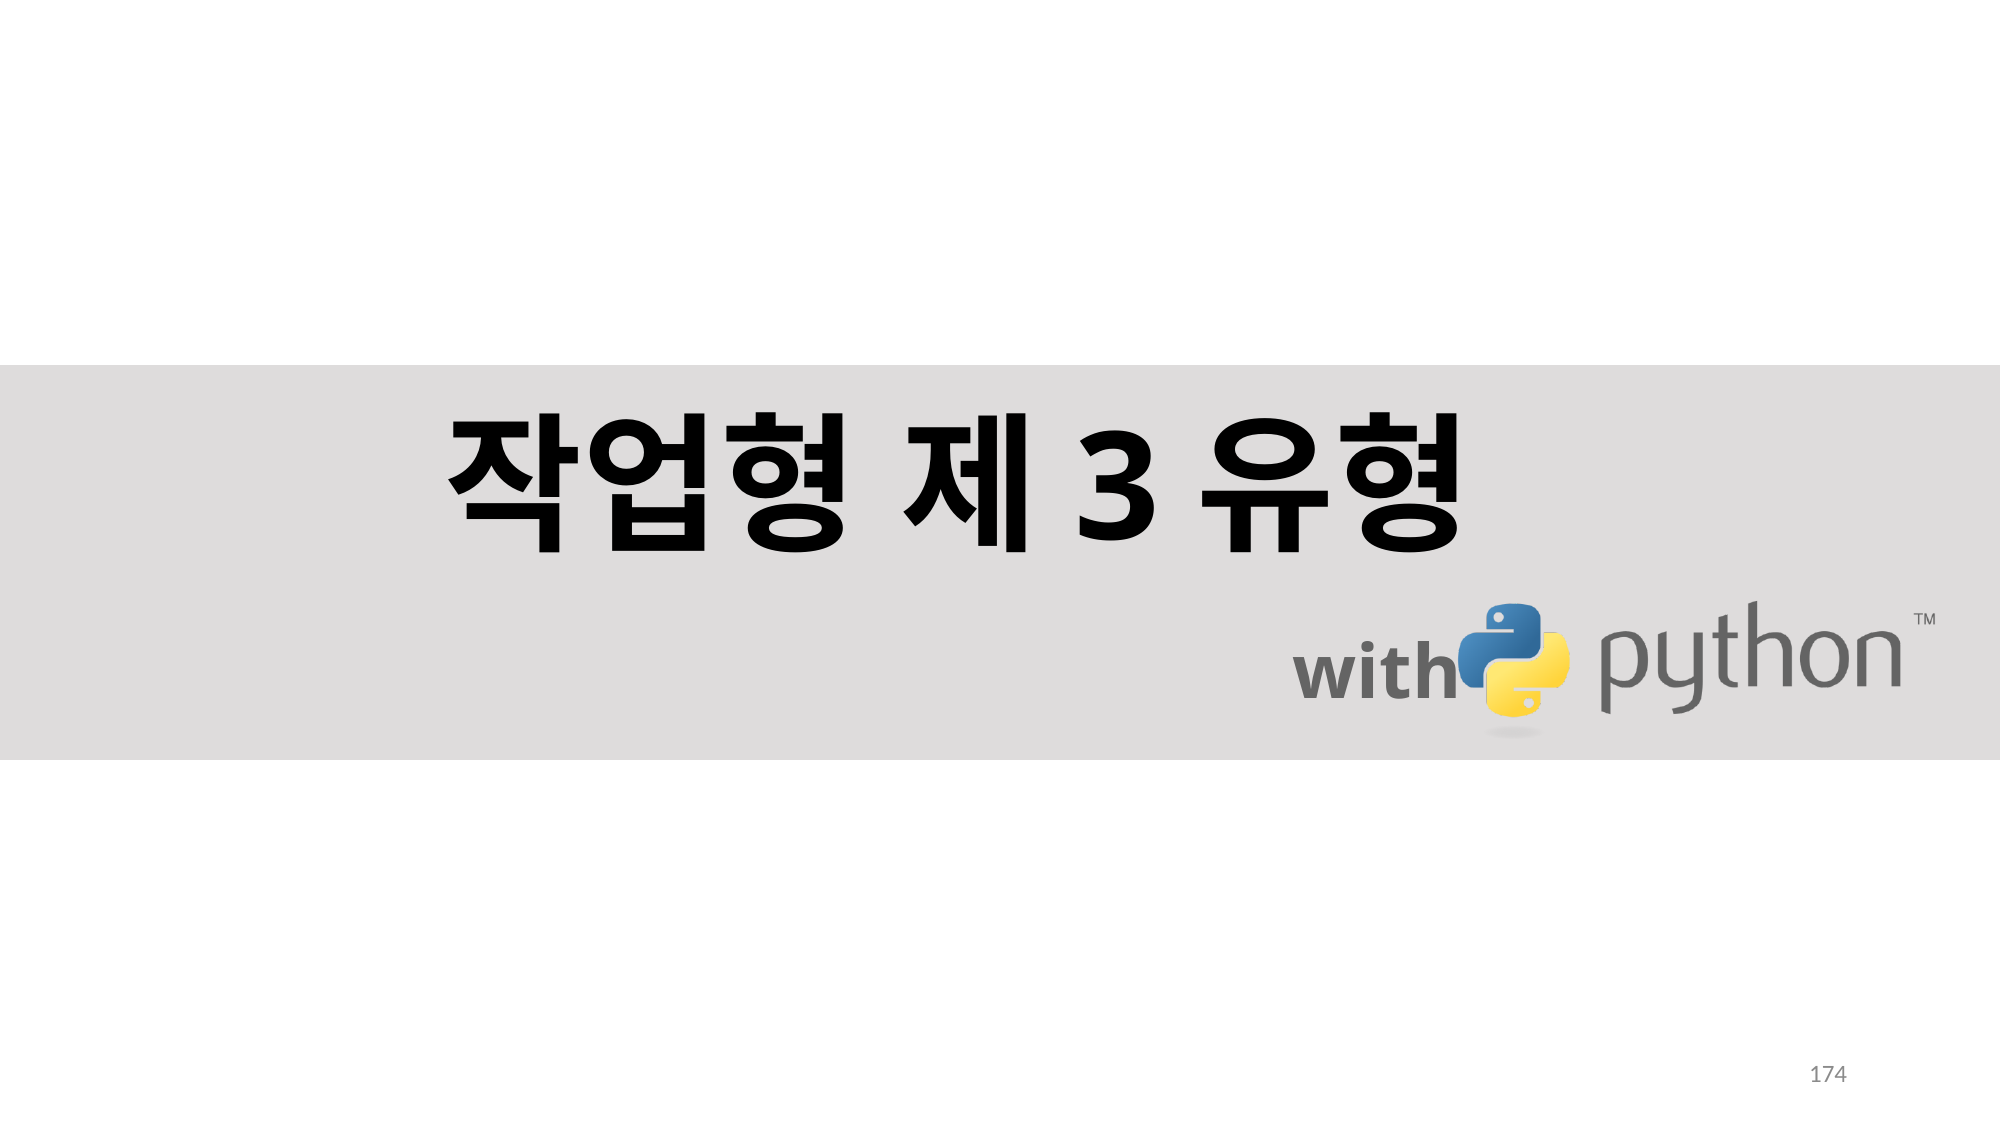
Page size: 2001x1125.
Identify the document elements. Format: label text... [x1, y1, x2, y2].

text_box [0, 364, 2000, 761]
picture [1452, 597, 1940, 742]
text_box 작업형 제3유형 [429, 382, 1487, 578]
slide_number 174 [1412, 1042, 1863, 1103]
text_box with [1277, 616, 1452, 721]
